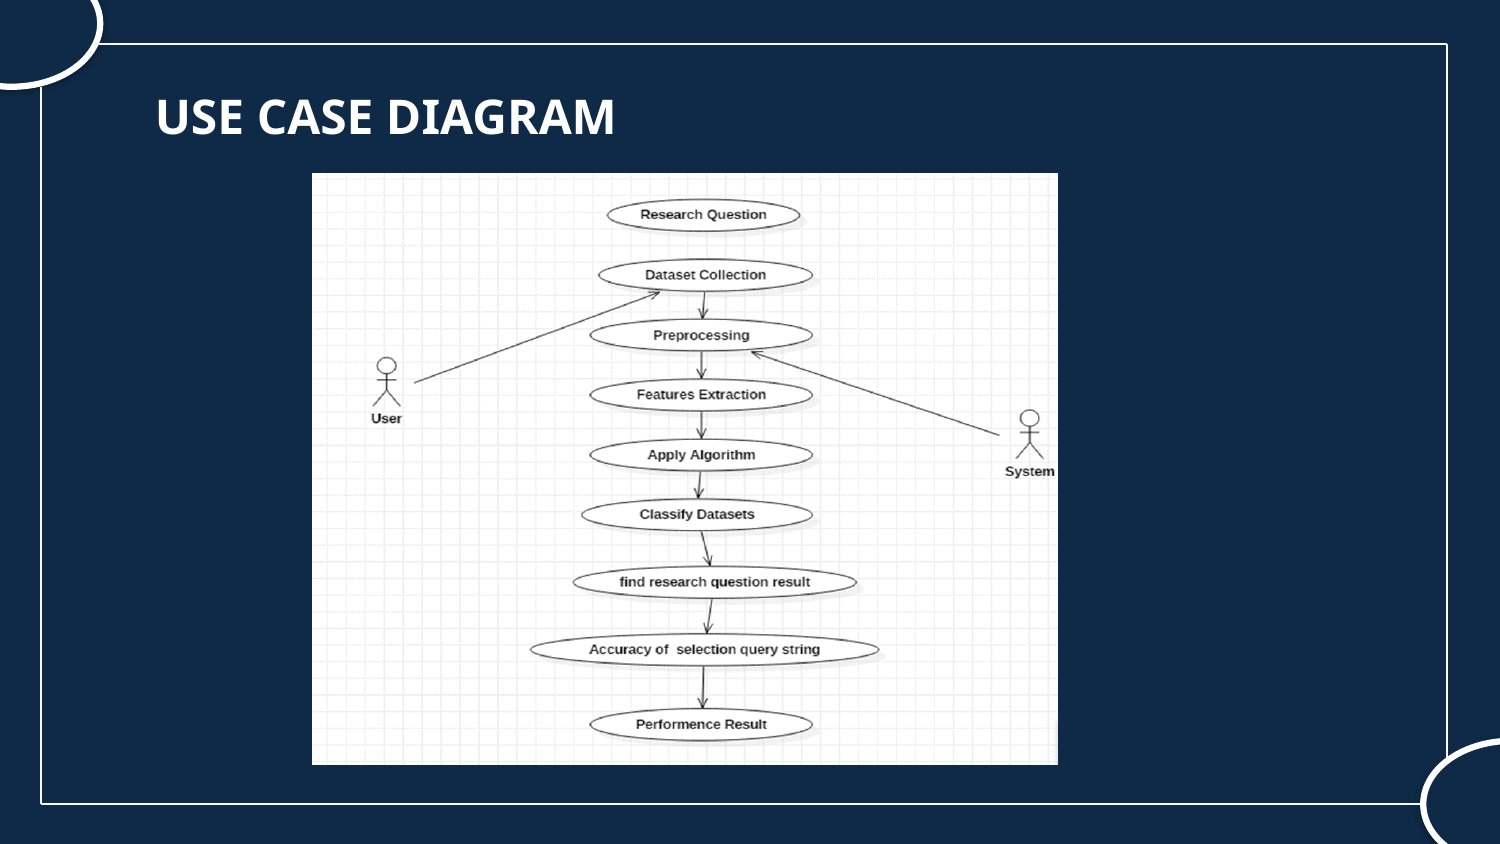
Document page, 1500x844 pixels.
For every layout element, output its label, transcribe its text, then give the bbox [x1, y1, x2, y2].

text_box [1420, 738, 1500, 844]
text_box USE CASE DIAGRAM [139, 79, 633, 152]
text_box [0, 0, 104, 90]
picture [312, 173, 1058, 765]
